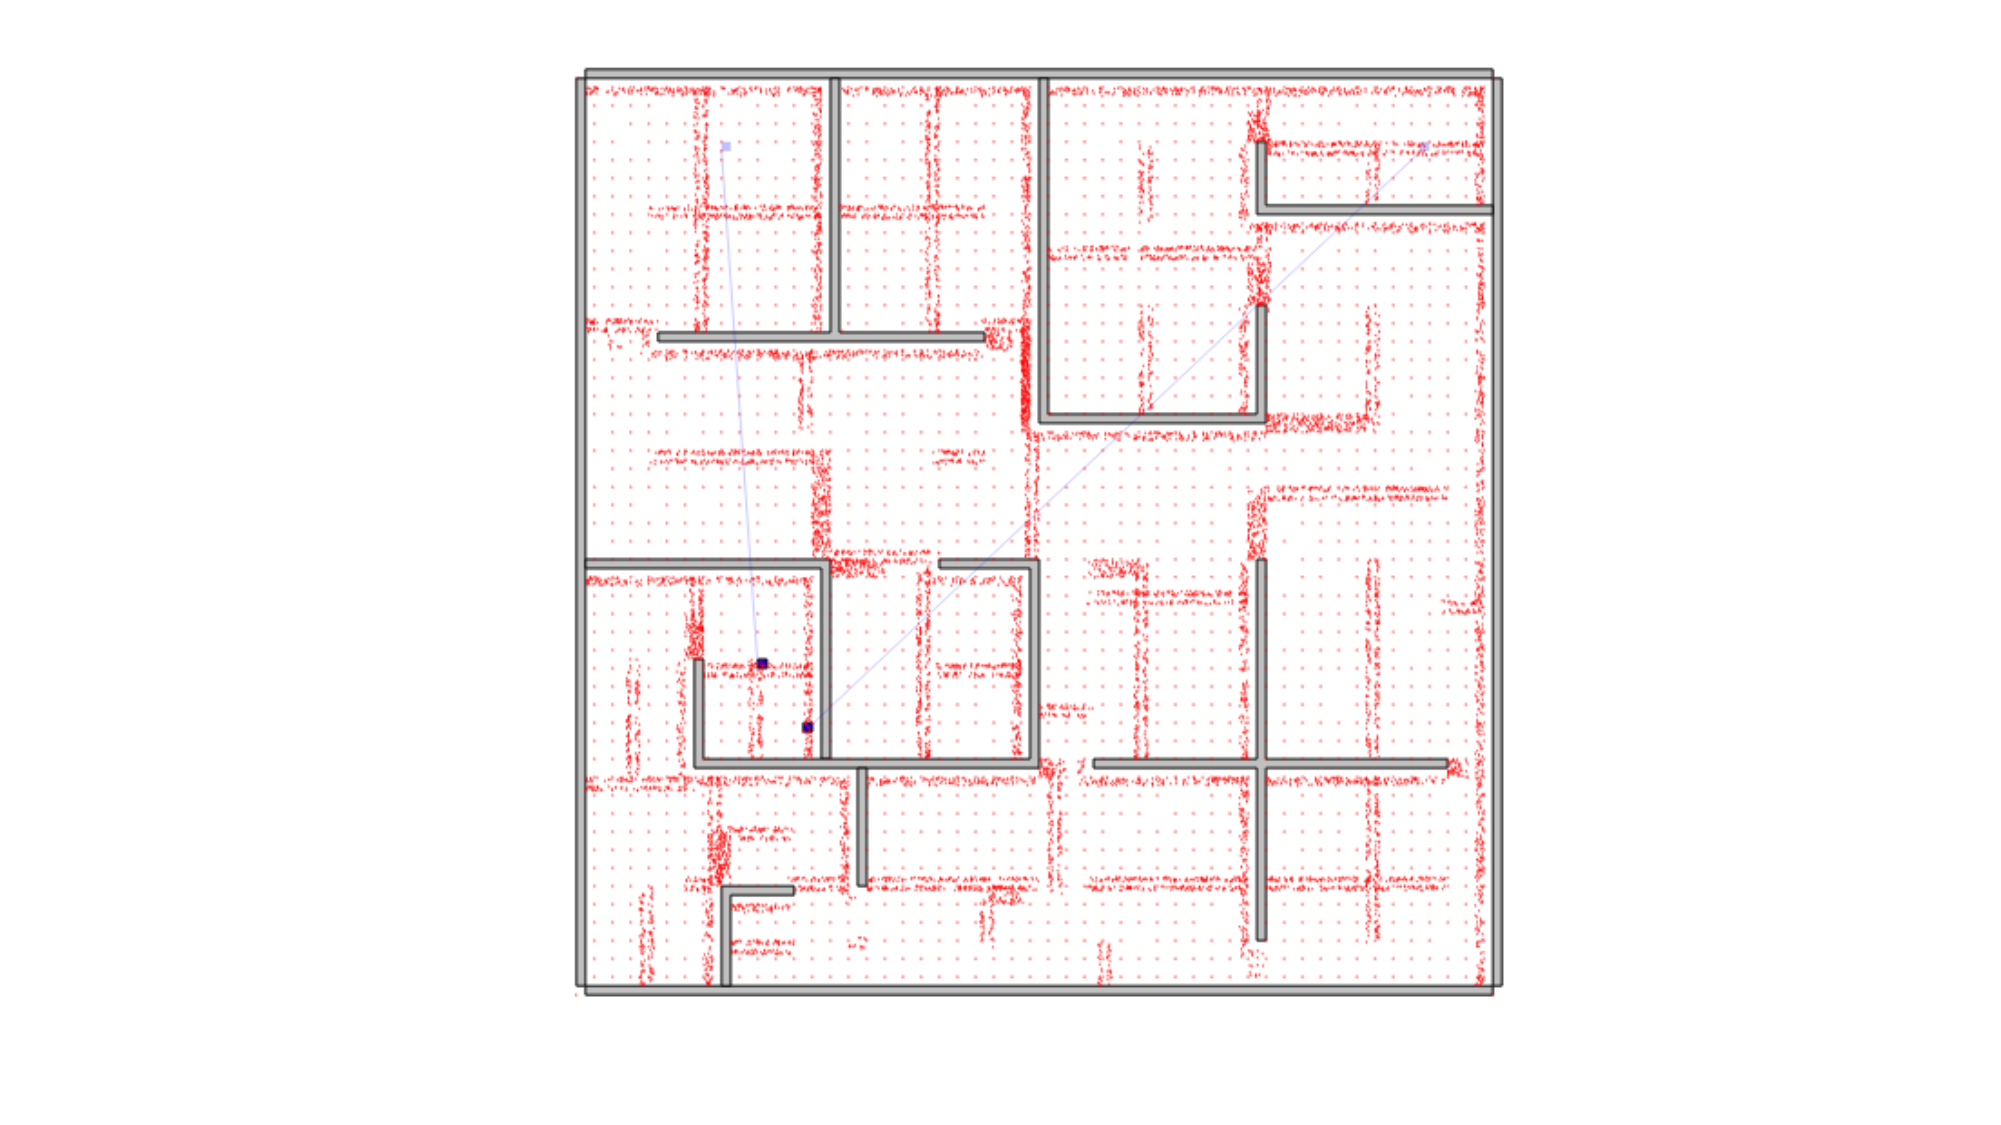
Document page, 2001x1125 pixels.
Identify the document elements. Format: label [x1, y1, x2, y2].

picture [550, 41, 1531, 1015]
